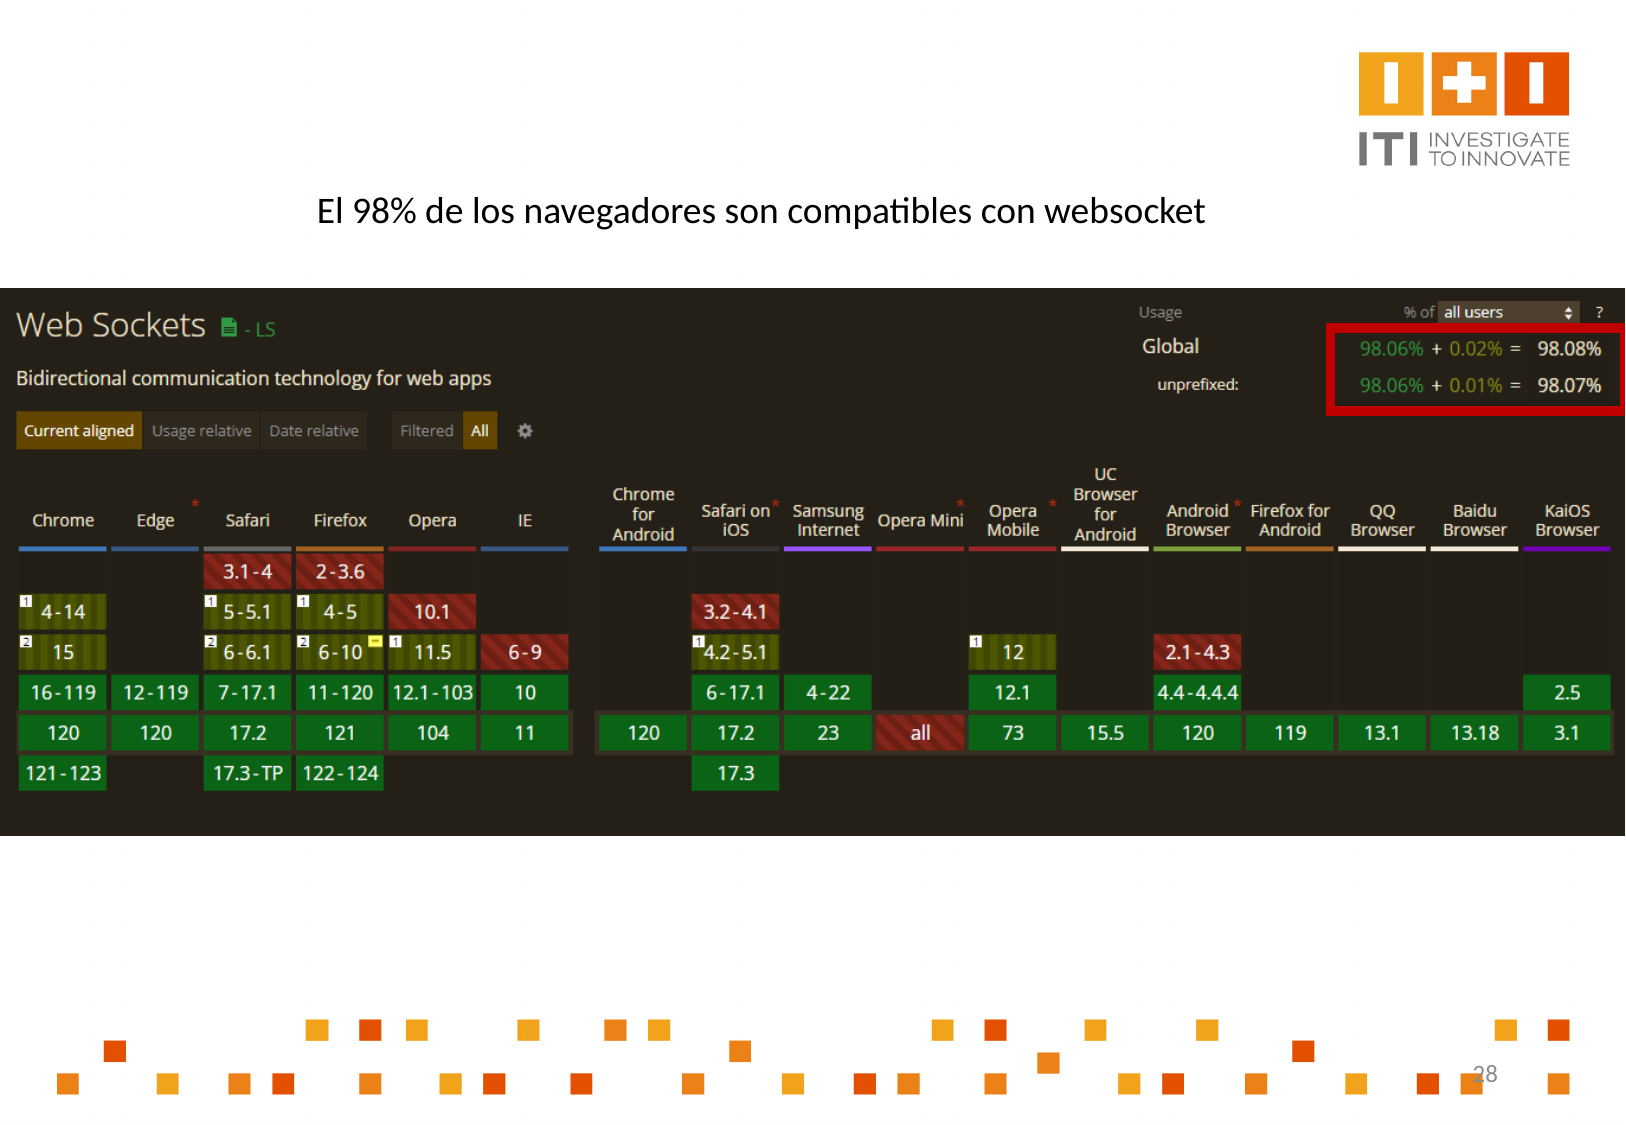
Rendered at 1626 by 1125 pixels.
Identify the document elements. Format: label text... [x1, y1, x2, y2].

slide_number 28 [1147, 1042, 1514, 1103]
text_box El 98% de los navegadores son compatibles con websocket [302, 178, 1409, 239]
picture [0, 0, 1626, 1125]
